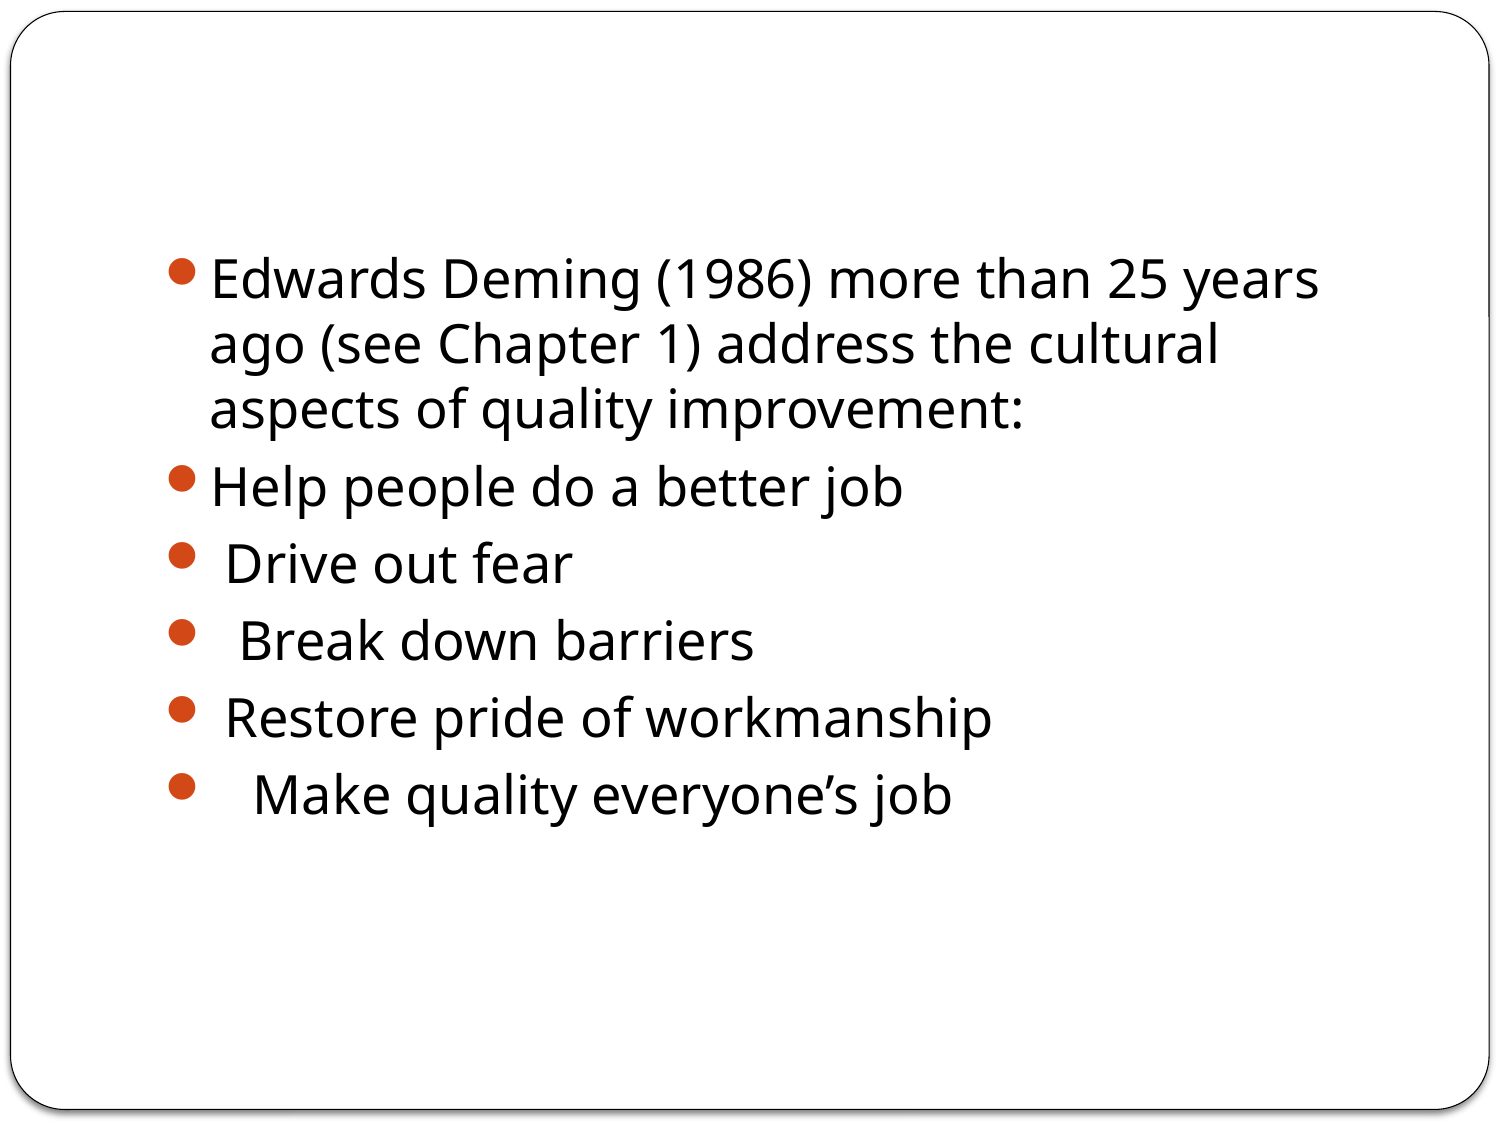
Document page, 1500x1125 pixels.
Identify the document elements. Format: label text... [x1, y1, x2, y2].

list Edwards Deming (1986) more than 25 years ago (see Chapter 1) address the cultural aspects of quality improvement: Help people do a better job Drive out fear Break down barriers Restore pride of workmanship Make quality everyone’s job [150, 237, 1425, 988]
